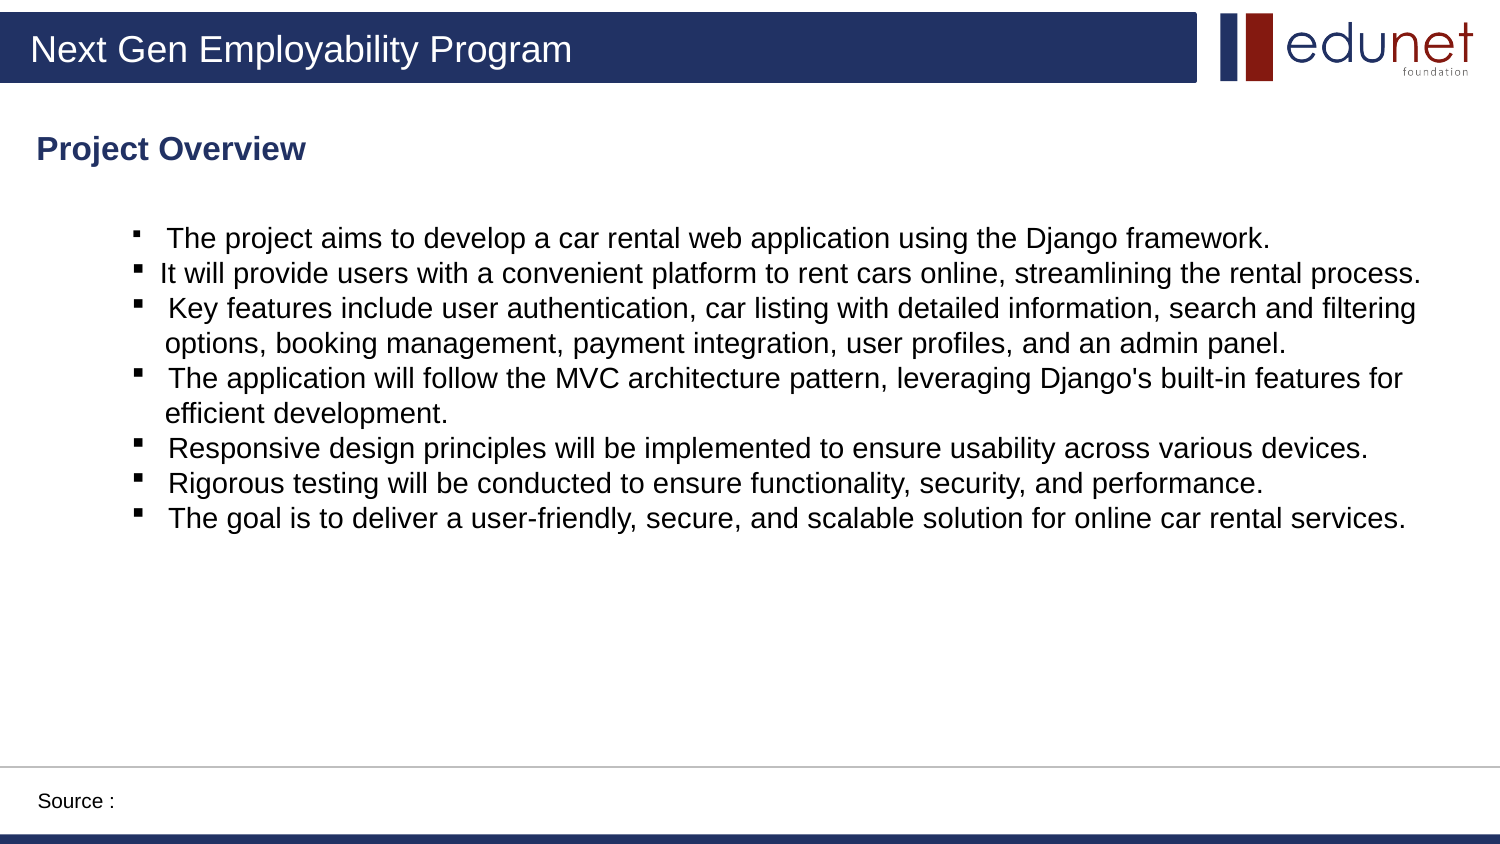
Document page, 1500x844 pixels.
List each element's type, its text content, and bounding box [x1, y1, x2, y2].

title Project Overview [21, 111, 504, 165]
text_box Source : [22, 776, 139, 826]
text_box The project aims to develop a car rental web application using the Django framework. It will provide users with a convenient platform to rent cars online, streamlining the rental process. Key features include user authentication, car listing with detailed information, search and filtering options, booking management, payment integration, user profiles, and an admin panel. The application will follow the MVC architecture pattern, leveraging Django's built-in features for efficient development. Responsive design principles will be implemented to ensure usability across various devices. Rigorous testing will be conducted to ensure functionality, security, and performance. The goal is to deliver a user-friendly, secure, and scalable solution for online car rental services. [116, 212, 1439, 612]
picture [1279, 14, 1482, 83]
